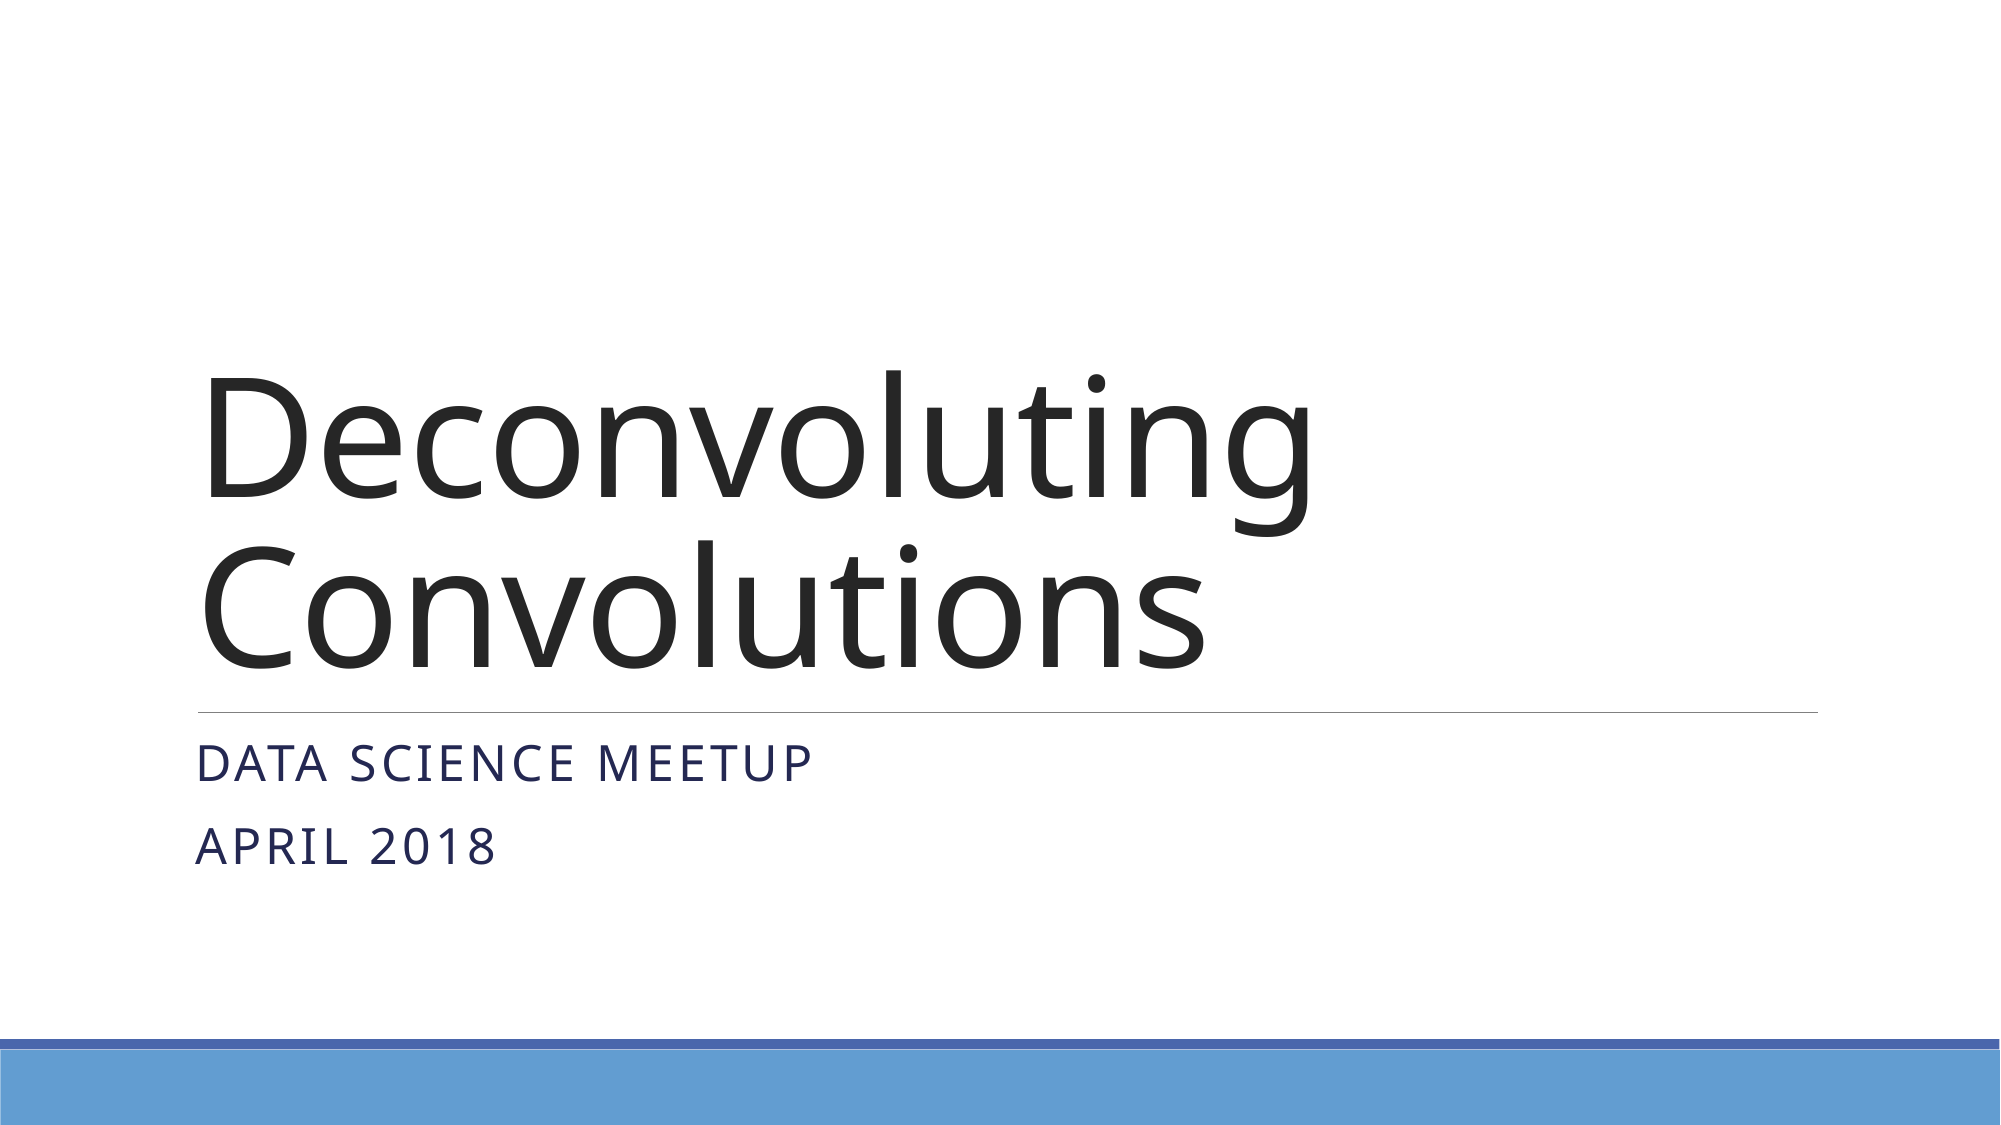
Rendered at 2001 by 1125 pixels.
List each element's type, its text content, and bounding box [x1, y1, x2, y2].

title Deconvoluting Convolutions [180, 124, 1830, 710]
subtitle Data Science Meetup April 2018 [180, 730, 1831, 919]
